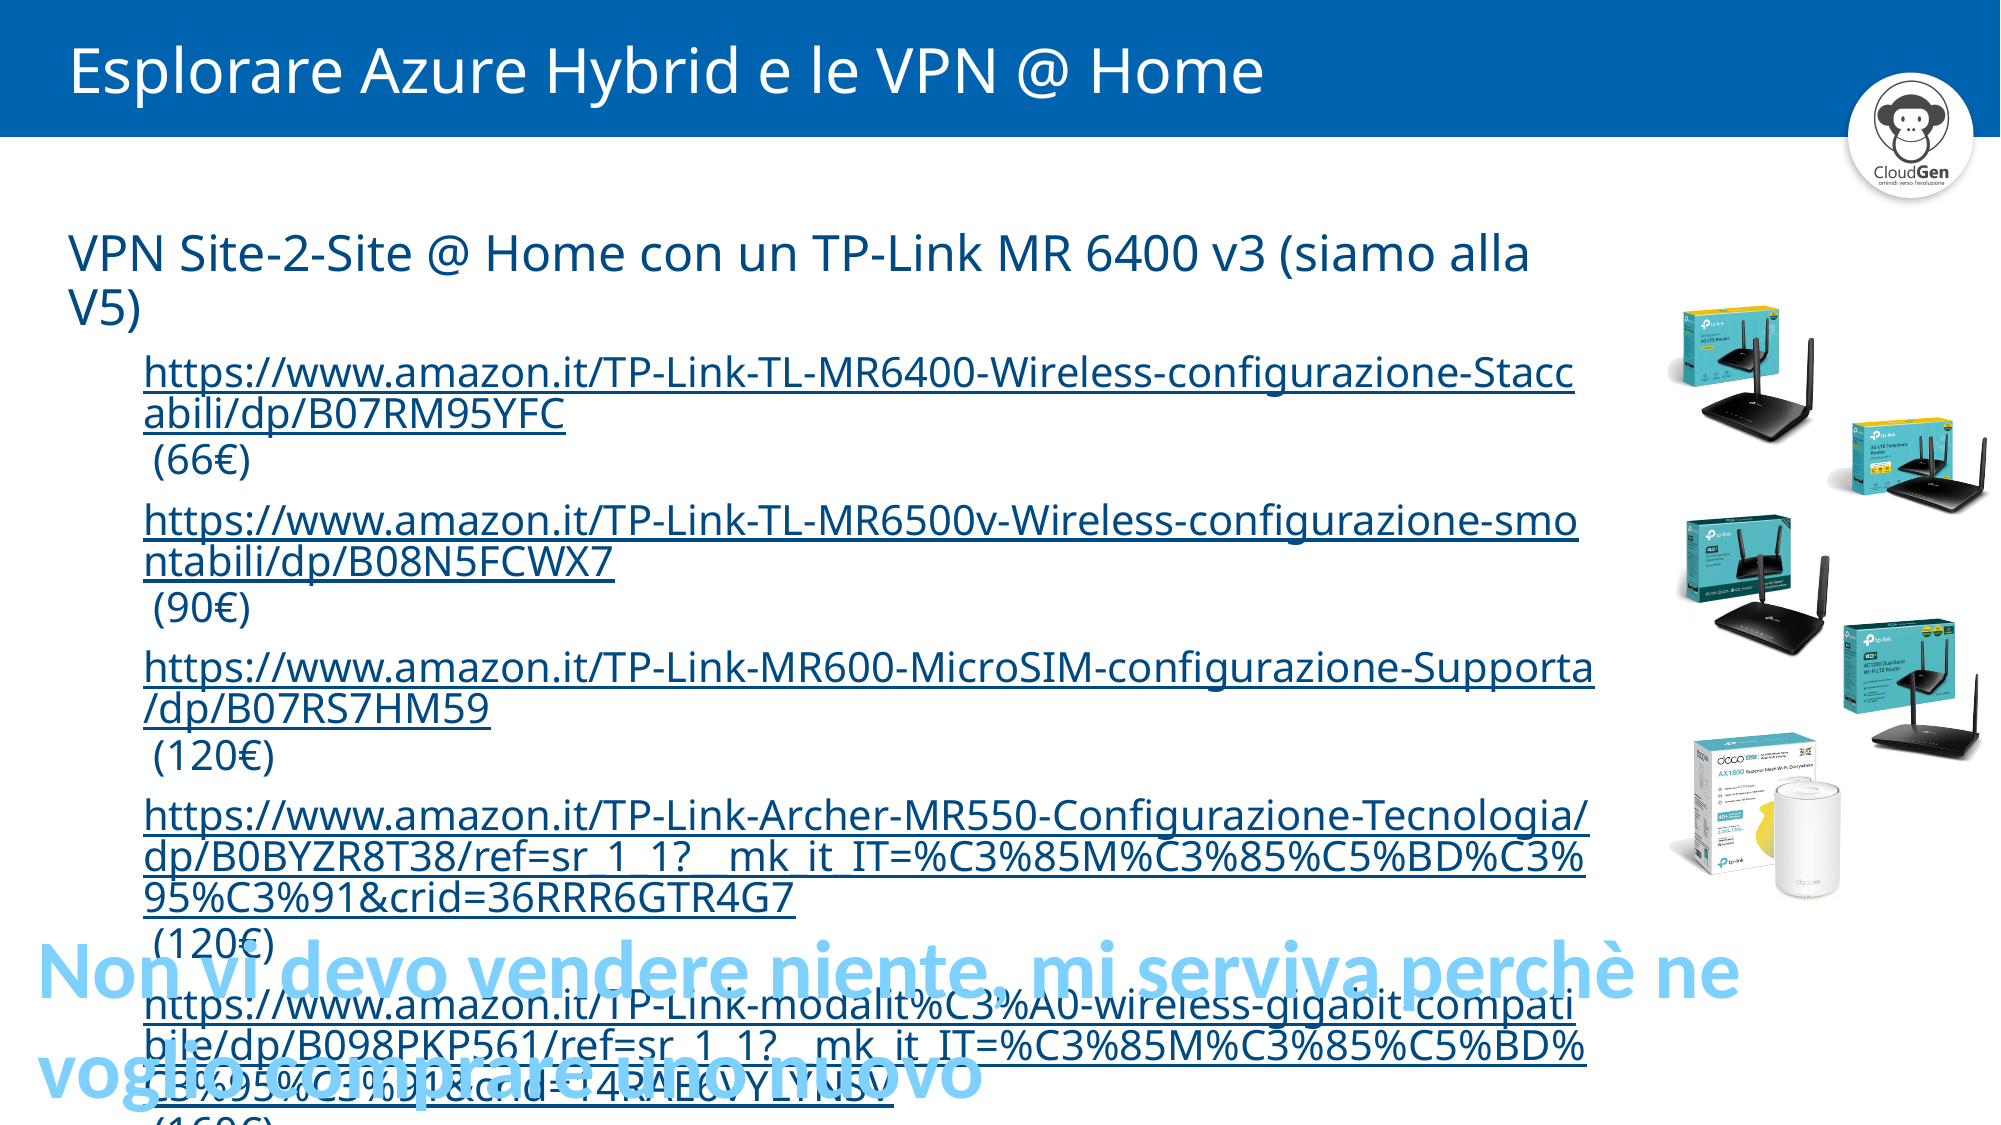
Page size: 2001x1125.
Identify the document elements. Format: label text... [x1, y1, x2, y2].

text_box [1661, 732, 1841, 901]
title Esplorare Azure Hybrid e le VPN @ Home [53, 22, 1324, 126]
text_box Non vi devo vendere niente, mi serviva perchè ne voglio comprare uno nuovo [22, 907, 1984, 1123]
list VPN Site-2-Site @ Home con un TP-Link MR 6400 v3 (siamo alla V5) https://www.amazon.it/TP-Link-TL-MR6400-Wireless-configurazione-Staccabili/dp/B07RM95YFC (66€) https://www.amazon.it/TP-Link-TL-MR6500v-Wireless-configurazione-smontabili/dp/B08N5FCWX7 (90€) https://www.amazon.it/TP-Link-MR600-MicroSIM-configurazione-Supporta/dp/B07RS7HM59 (120€) https://www.amazon.it/TP-Link-Archer-MR550-Configurazione-Tecnologia/dp/B0BYZR8T38/ref=sr_1_1?__mk_it_IT=%C3%85M%C3%85%C5%BD%C3%95%C3%91&crid=36RRR6GTR4G7 (120€) https://www.amazon.it/TP-Link-modalit%C3%A0-wireless-gigabit-compatibile/dp/B098PKP561/ref=sr_1_1?__mk_it_IT=%C3%85M%C3%85%C5%BD%C3%95%C3%91&crid=14RAE6VYLYNSV (160€) [53, 220, 1613, 907]
picture [1675, 514, 1830, 658]
picture [1855, 75, 1967, 187]
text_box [1827, 417, 1993, 516]
picture [1667, 305, 1817, 446]
picture [1843, 618, 1984, 763]
